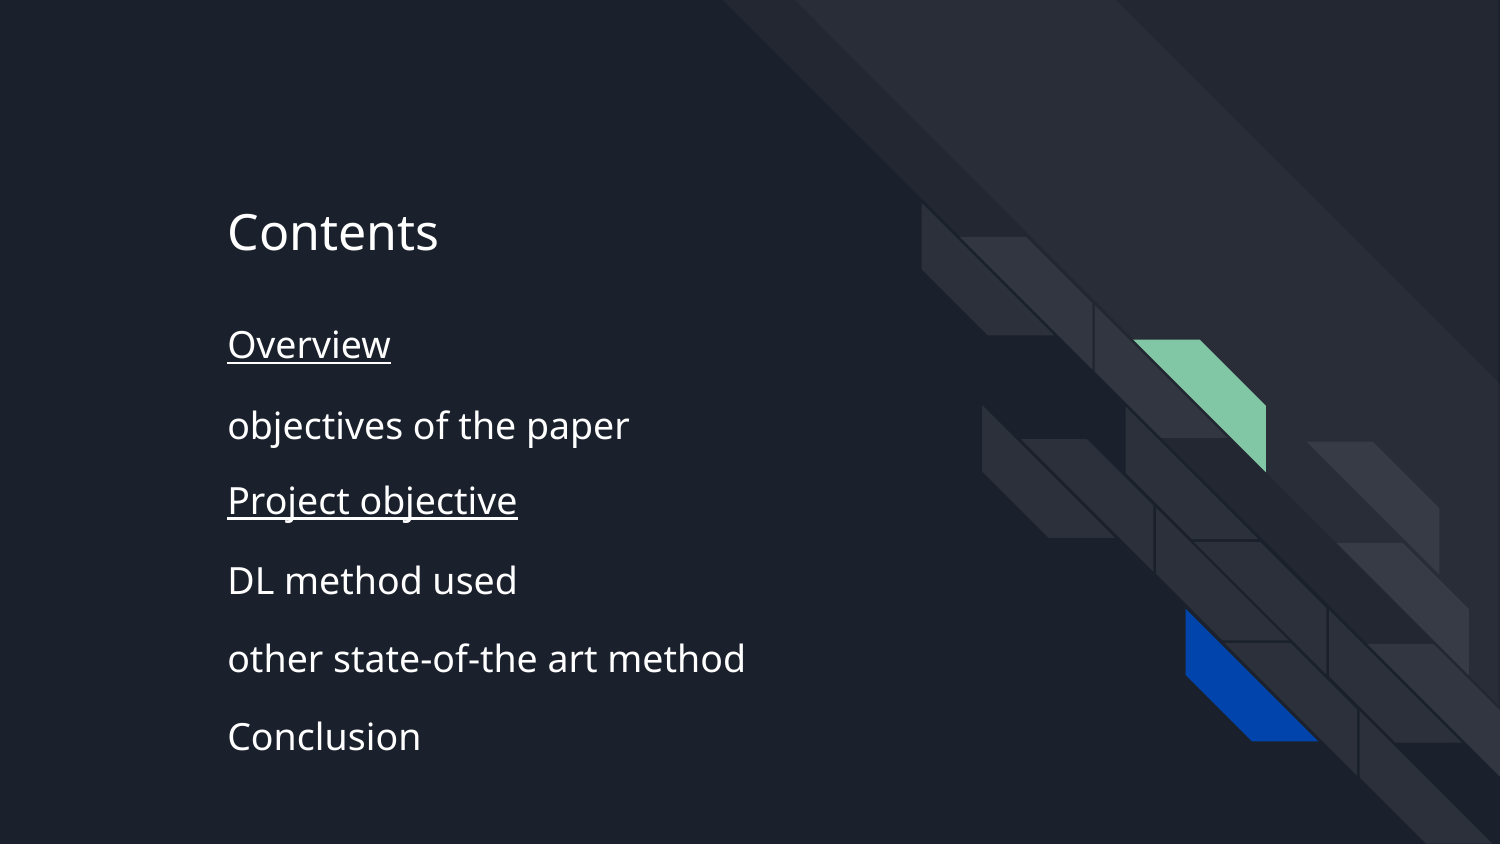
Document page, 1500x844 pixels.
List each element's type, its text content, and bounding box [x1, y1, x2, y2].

text_box Project objective [212, 463, 708, 541]
text_box objectives of the paper [212, 385, 708, 463]
text_box Overview [212, 307, 708, 385]
text_box [728, 344, 1224, 398]
text_box DL method used [212, 541, 708, 618]
text_box Conclusion [212, 696, 708, 775]
title Contents [212, 185, 1368, 266]
text_box other state-of-the art method [212, 618, 855, 697]
